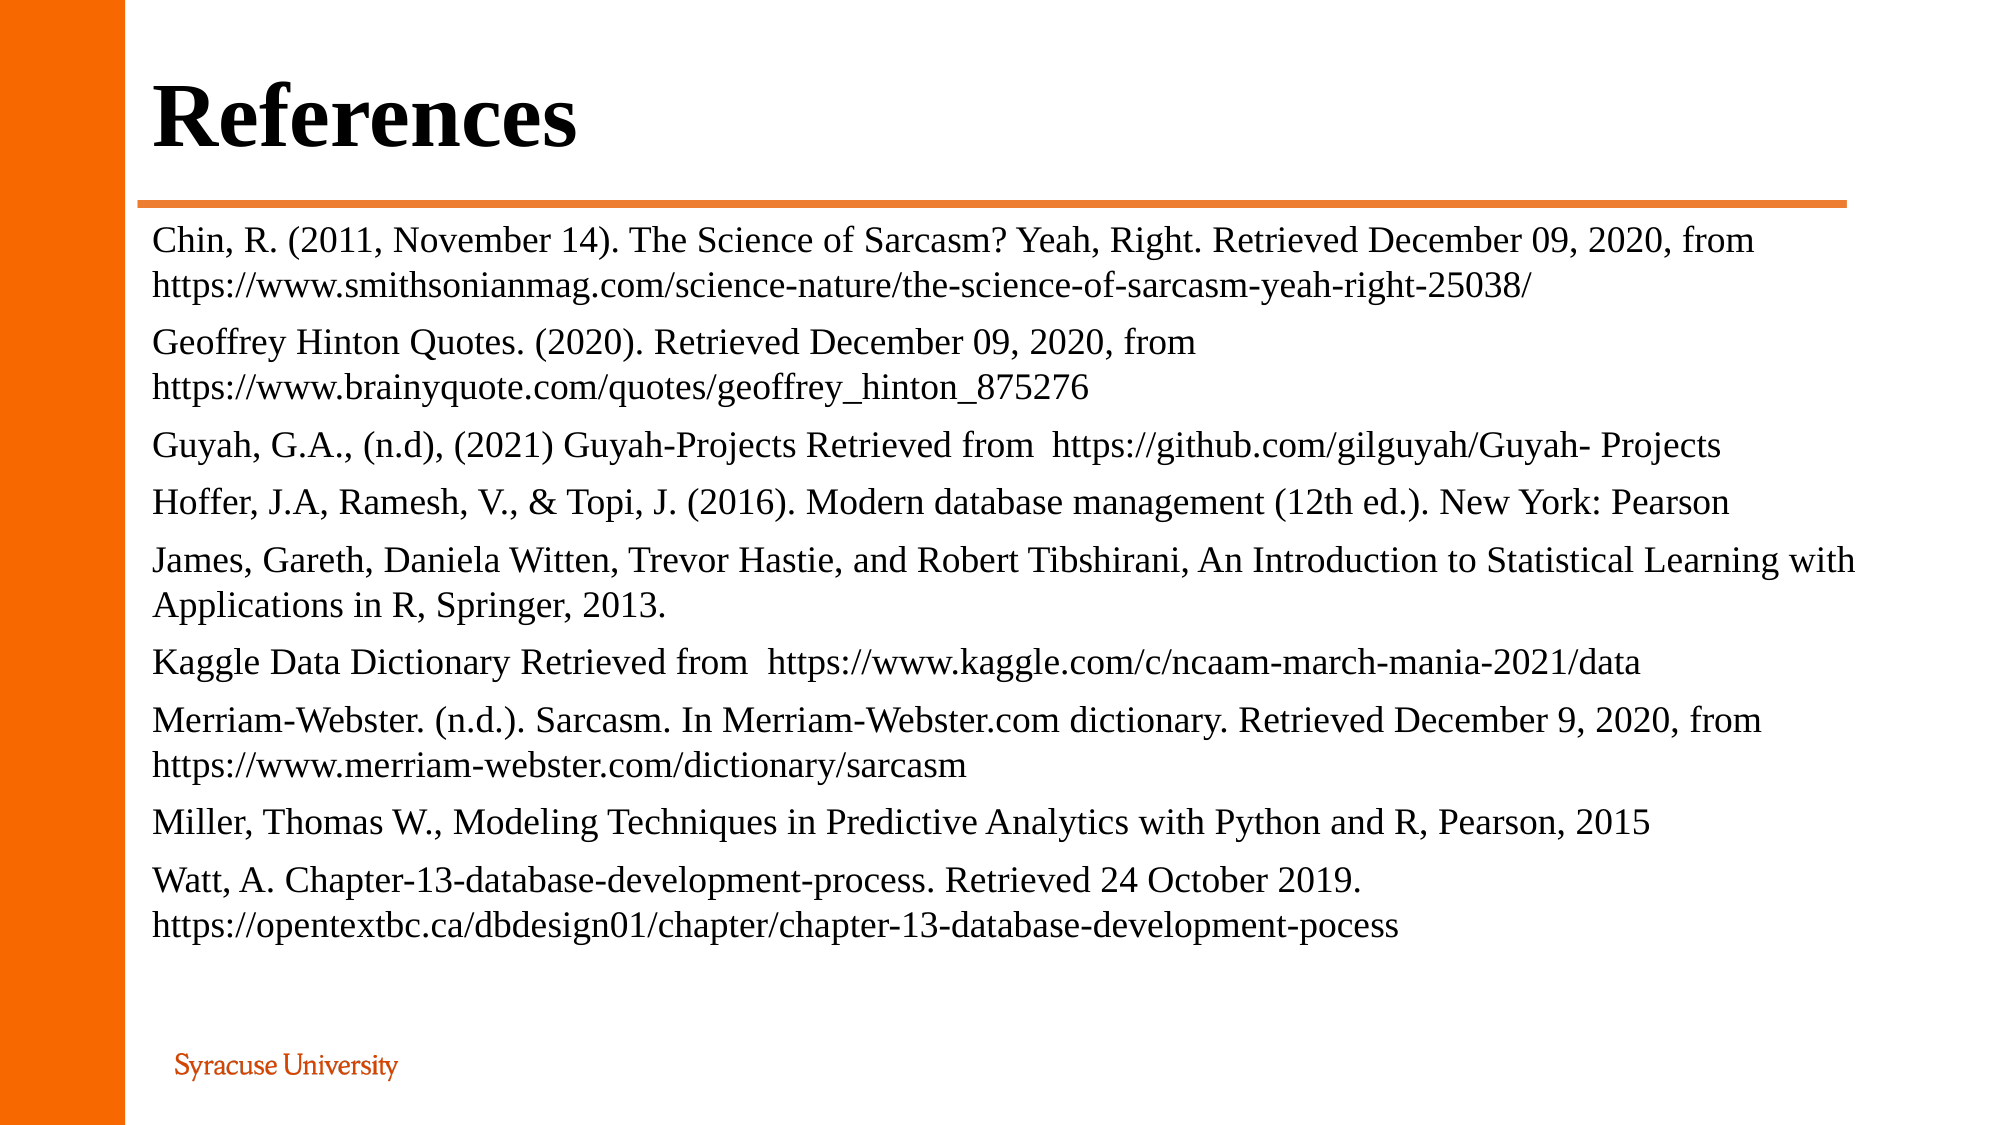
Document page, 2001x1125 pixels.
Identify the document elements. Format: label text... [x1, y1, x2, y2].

picture [137, 200, 1851, 208]
picture [174, 1052, 399, 1082]
title References [137, 25, 1863, 207]
text_box Chin, R. (2011, November 14). The Science of Sarcasm? Yeah, Right. Retrieved December 09, 2020, from https://www.smithsonianmag.com/science-nature/the-science-of-sarcasm-yeah-right-25038/ Geoffrey Hinton Quotes. (2020). Retrieved December 09, 2020, from https://www.brainyquote.com/quotes/geoffrey_hinton_875276 Guyah, G.A., (n.d), (2021) Guyah-Projects Retrieved from https://github.com/gilguyah/Guyah- Projects Hoffer, J.A, Ramesh, V., & Topi, J. (2016). Modern database management (12th ed.). New York: Pearson James, Gareth, Daniela Witten, Trevor Hastie, and Robert Tibshirani, An Introduction to Statistical Learning with Applications in R, Springer, 2013. Kaggle Data Dictionary Retrieved from https://www.kaggle.com/c/ncaam-march-mania-2021/data Merriam-Webster. (n.d.). Sarcasm. In Merriam-Webster.com dictionary. Retrieved December 9, 2020, from https://www.merriam-webster.com/dictionary/sarcasm Miller, Thomas W., Modeling Techniques in Predictive Analytics with Python and R, Pearson, 2015 Watt, A. Chapter-13-database-development-process. Retrieved 24 October 2019. https://opentextbc.ca/dbdesign01/chapter/chapter-13-database-development-pocess [137, 207, 1880, 953]
